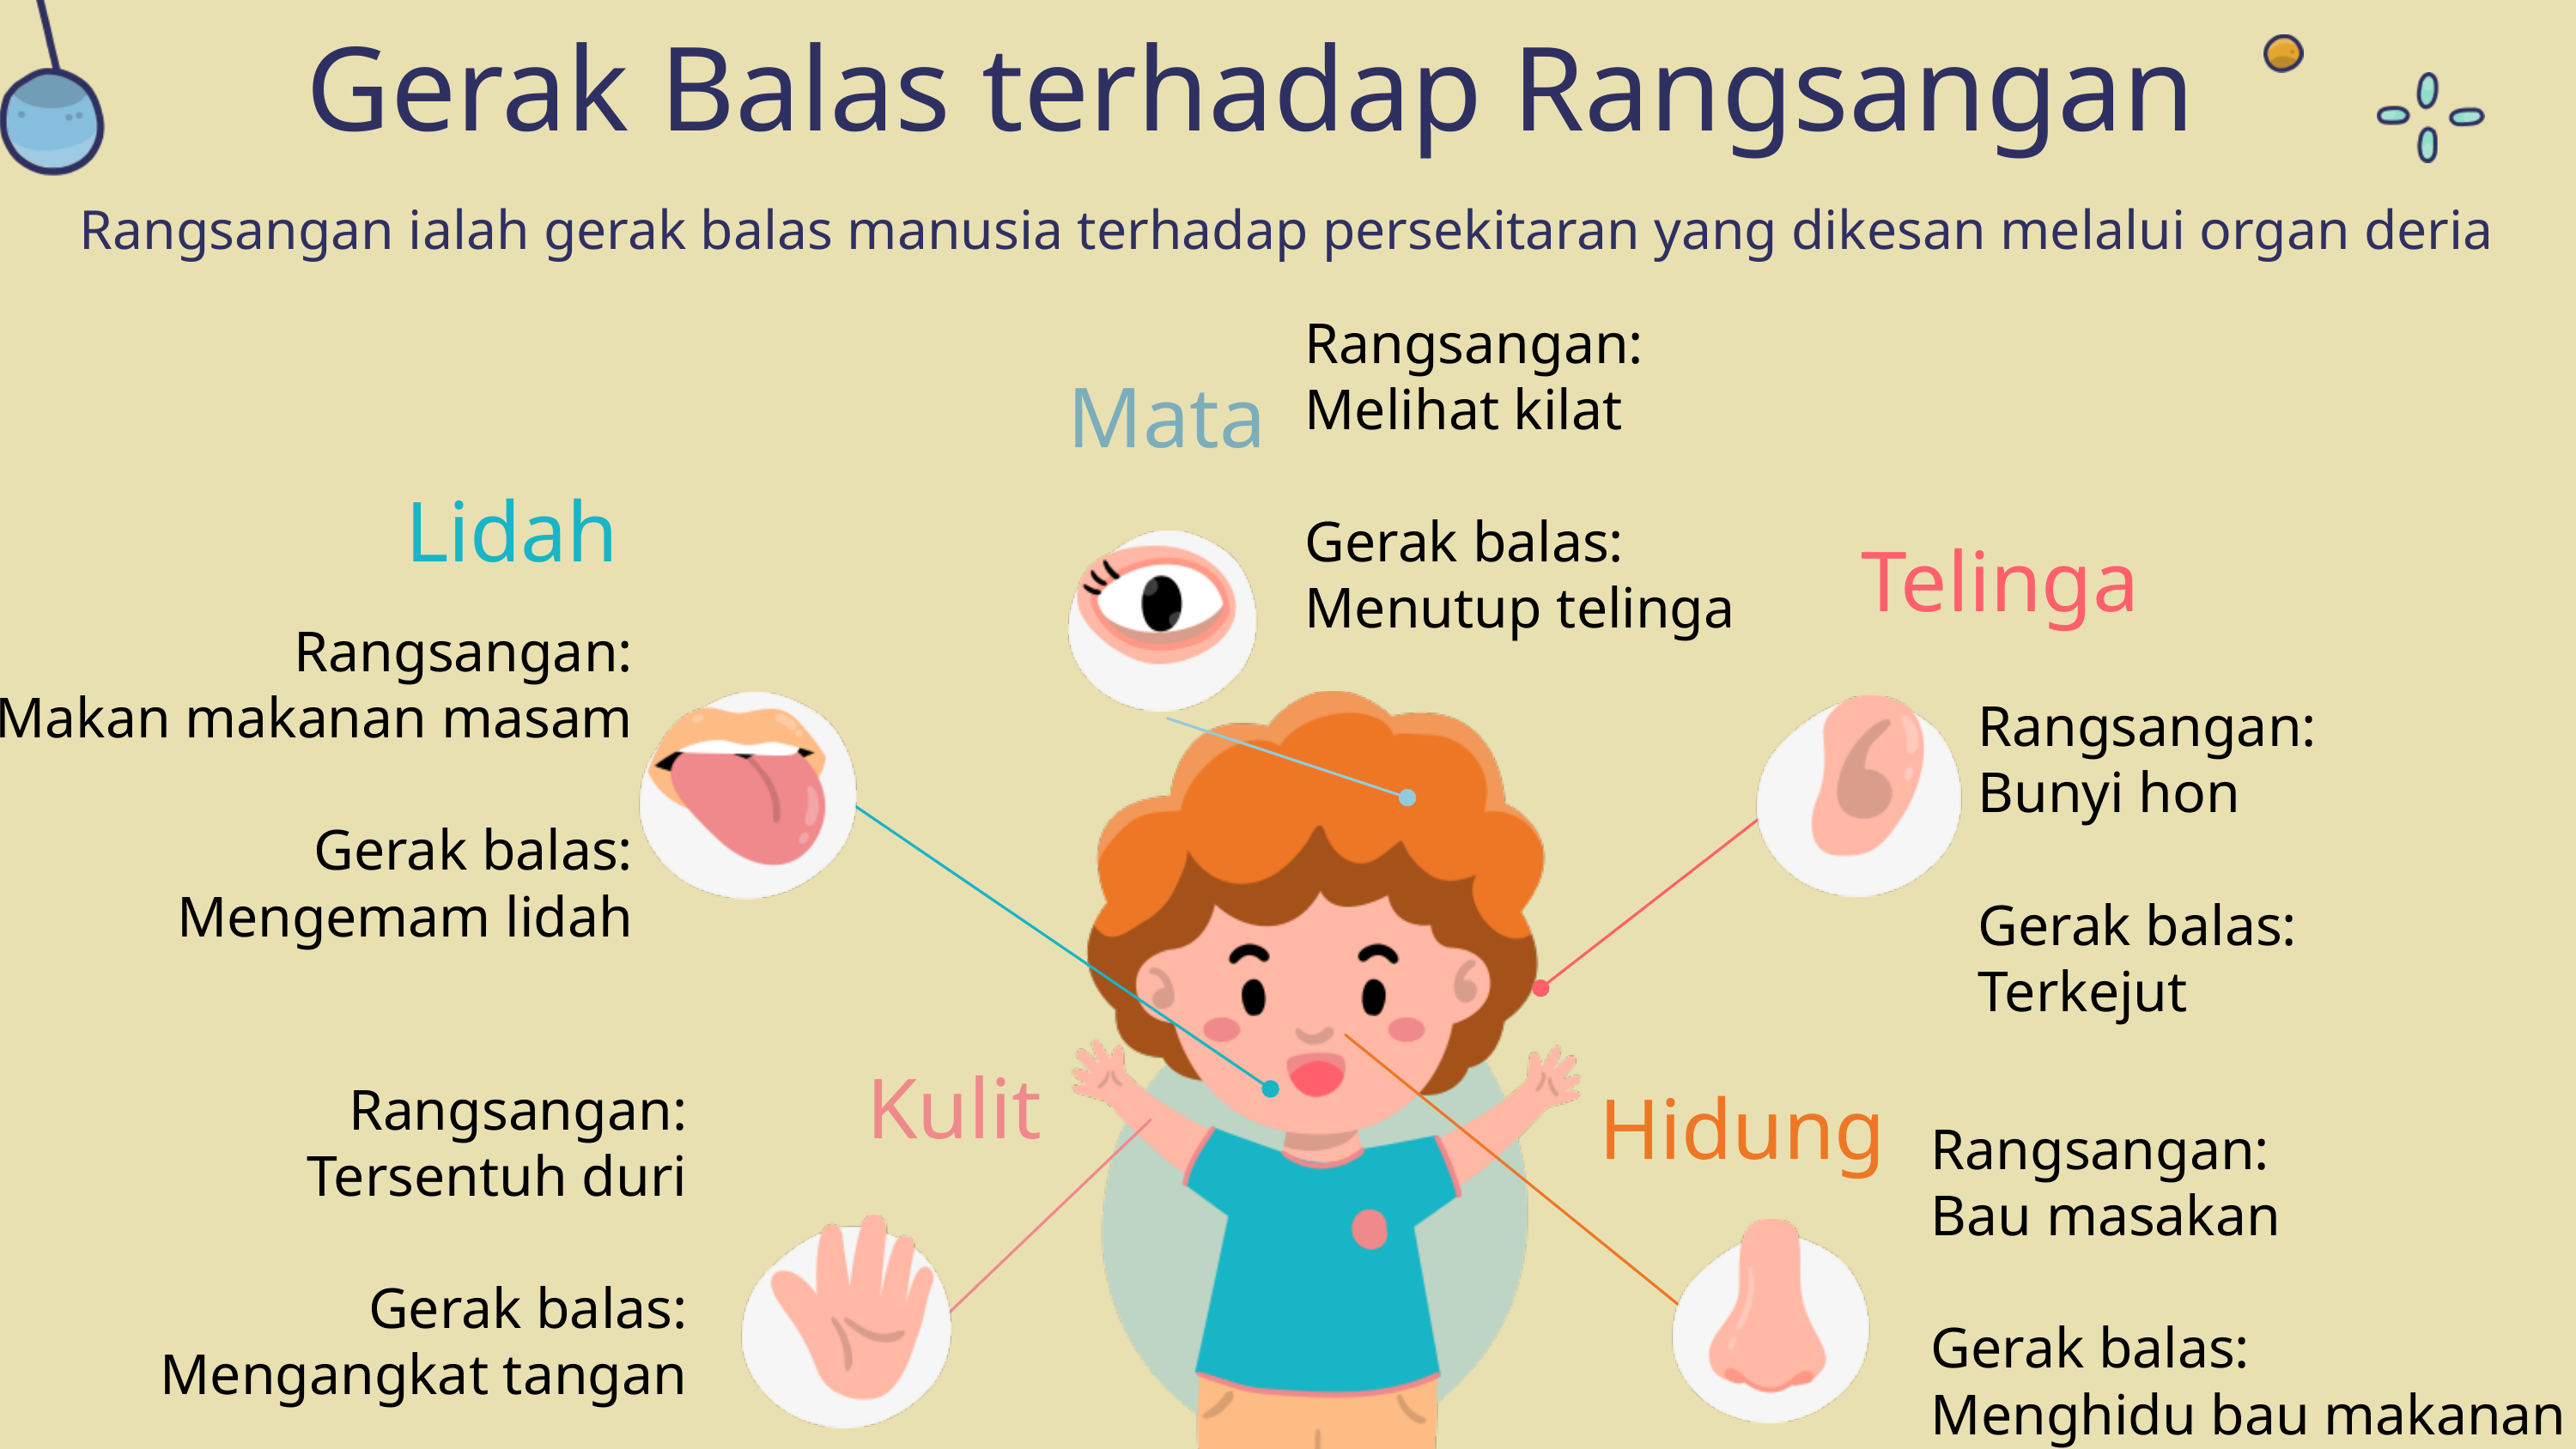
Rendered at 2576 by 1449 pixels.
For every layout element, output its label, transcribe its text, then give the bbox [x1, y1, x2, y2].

text_box Rangsangan: Bau masakan Gerak balas: Menghidu bau makanan [1930, 1114, 2576, 1446]
text_box Rangsangan ialah gerak balas manusia terhadap persekitaran yang dikesan melalui organ deria [0, 195, 2576, 260]
text_box Telinga [1972, 528, 2528, 628]
text_box Rangsangan: Tersentuh duri Gerak balas: Mengangkat tangan [20, 1074, 688, 1406]
picture [2263, 33, 2304, 73]
text_box Hidung [1599, 1076, 2266, 1177]
picture [638, 692, 867, 900]
text_box Kulit [375, 1056, 1042, 1156]
text_box Rangsangan: Melihat kilat Gerak balas: Menutup telinga [1304, 307, 1972, 640]
text_box Lidah [0, 479, 619, 579]
picture [1671, 1219, 1879, 1423]
text_box Mata [834, 365, 1304, 464]
text_box Rangsangan: Makan makanan masam Gerak balas: Mengemam lidah [0, 616, 634, 949]
picture [1754, 695, 1973, 897]
picture [0, 0, 145, 181]
picture [739, 1214, 963, 1428]
picture [1059, 530, 1582, 1449]
text_box Rangsangan: Bunyi hon Gerak balas: Terkejut [1978, 691, 2576, 1023]
picture [2377, 72, 2485, 163]
text_box Gerak Balas terhadap Rangsangan [285, 14, 2217, 155]
